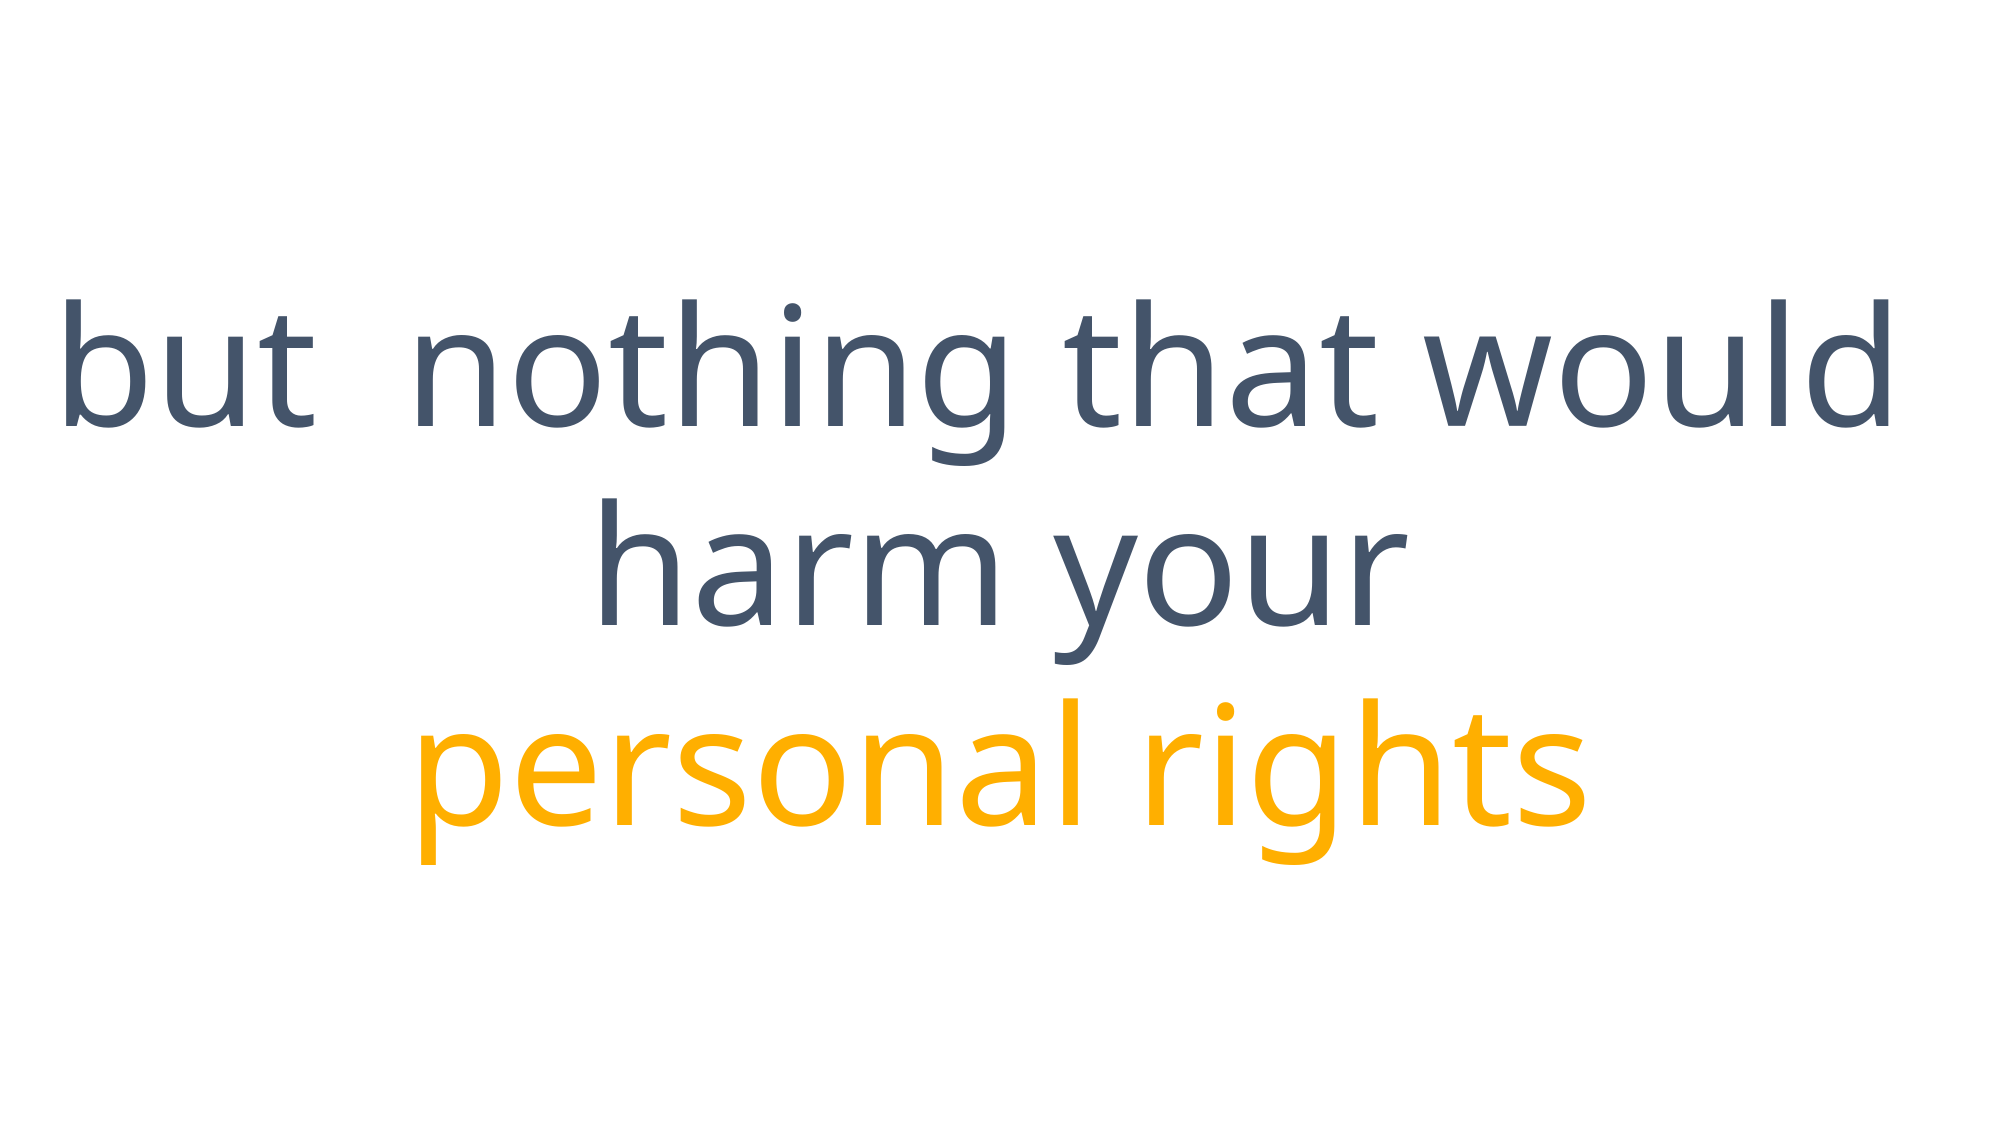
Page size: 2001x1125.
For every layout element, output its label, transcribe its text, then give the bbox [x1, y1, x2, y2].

text_box but nothing that would harm your personal rights [37, 251, 1963, 867]
